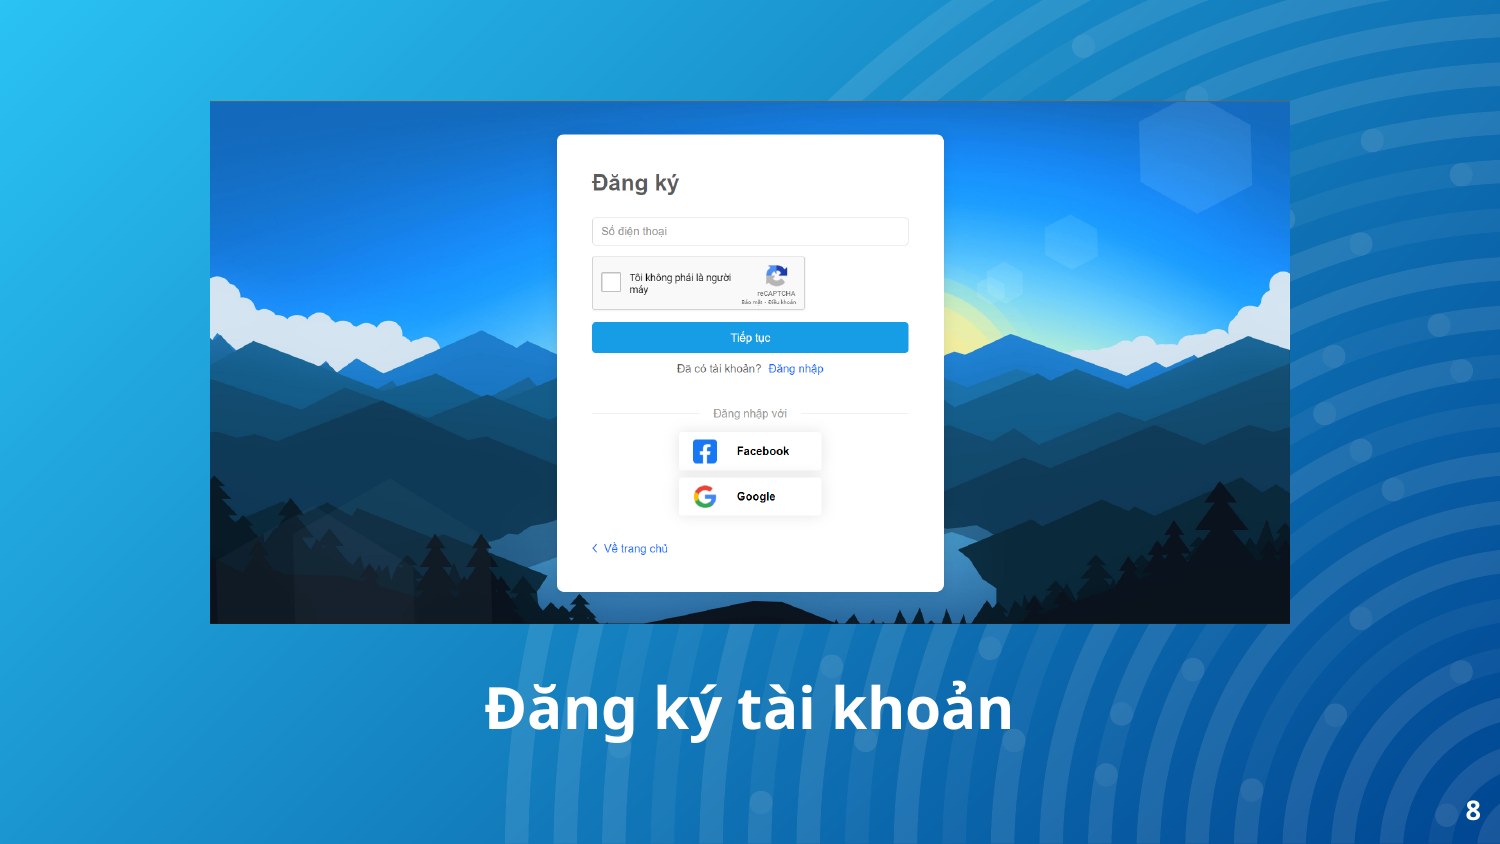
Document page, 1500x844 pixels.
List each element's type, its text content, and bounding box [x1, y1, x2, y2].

slide_number 8 [1391, 779, 1482, 844]
picture [210, 101, 1290, 624]
list Đăng ký tài khoản [422, 670, 1078, 743]
